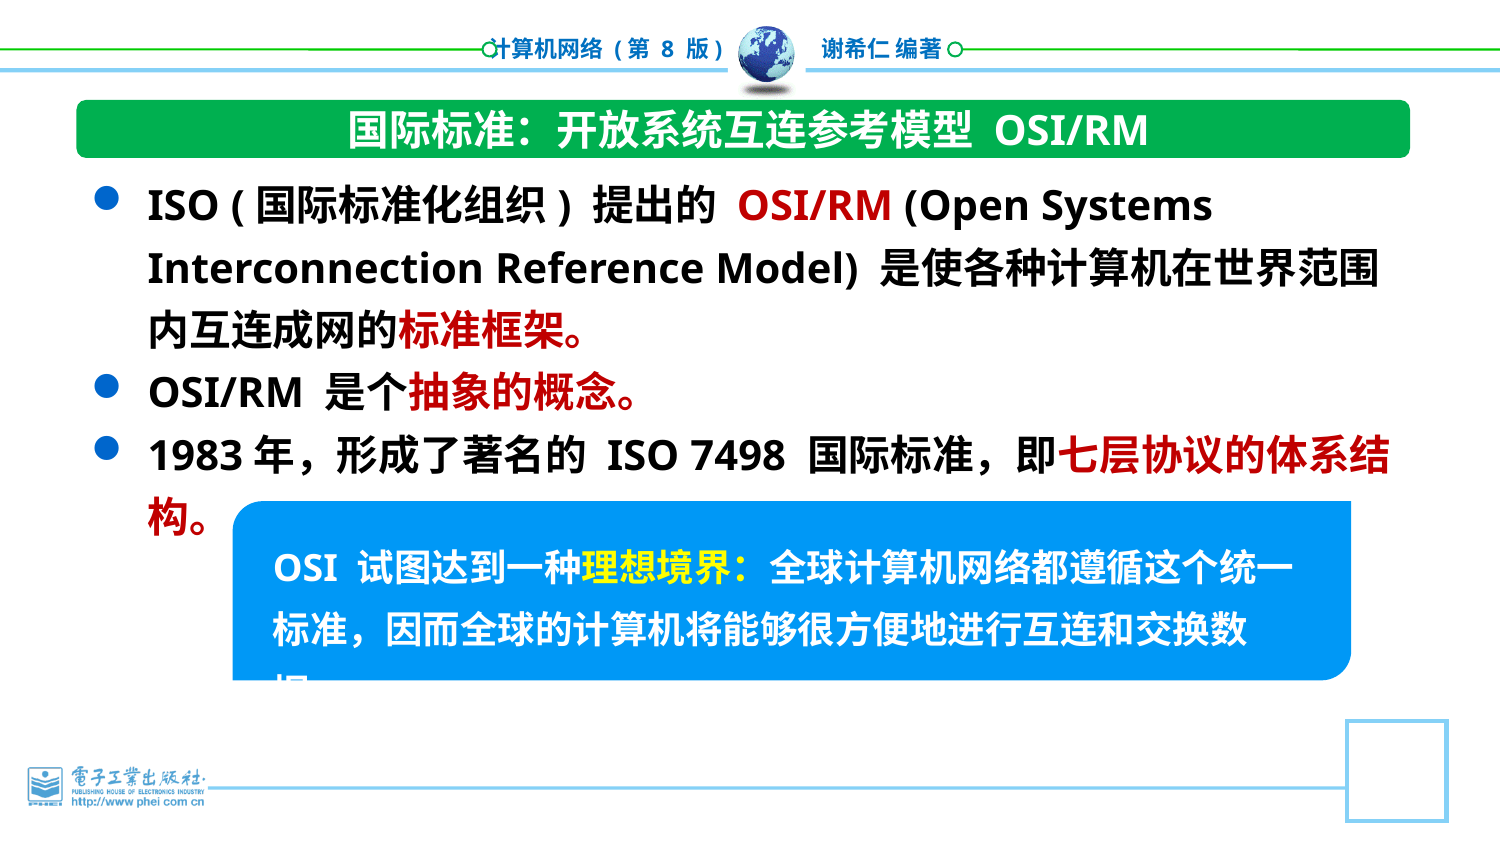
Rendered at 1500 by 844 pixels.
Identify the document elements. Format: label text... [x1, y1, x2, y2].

list 国际标准：开放系统互连参考模型 OSI/RM [204, 99, 1293, 158]
picture [736, 24, 796, 99]
list ISO (国际标准化组织) 提出的 OSI/RM (Open Systems Interconnection Reference Model) 是使各种计算机在世界范围内互连成网的标准框架。 OSI/RM 是个抽象的概念。 1983年，形成了著名的 ISO 7498 国际标准，即七层协议的体系结构。 [76, 159, 1410, 716]
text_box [232, 500, 1352, 681]
picture [23, 764, 208, 809]
